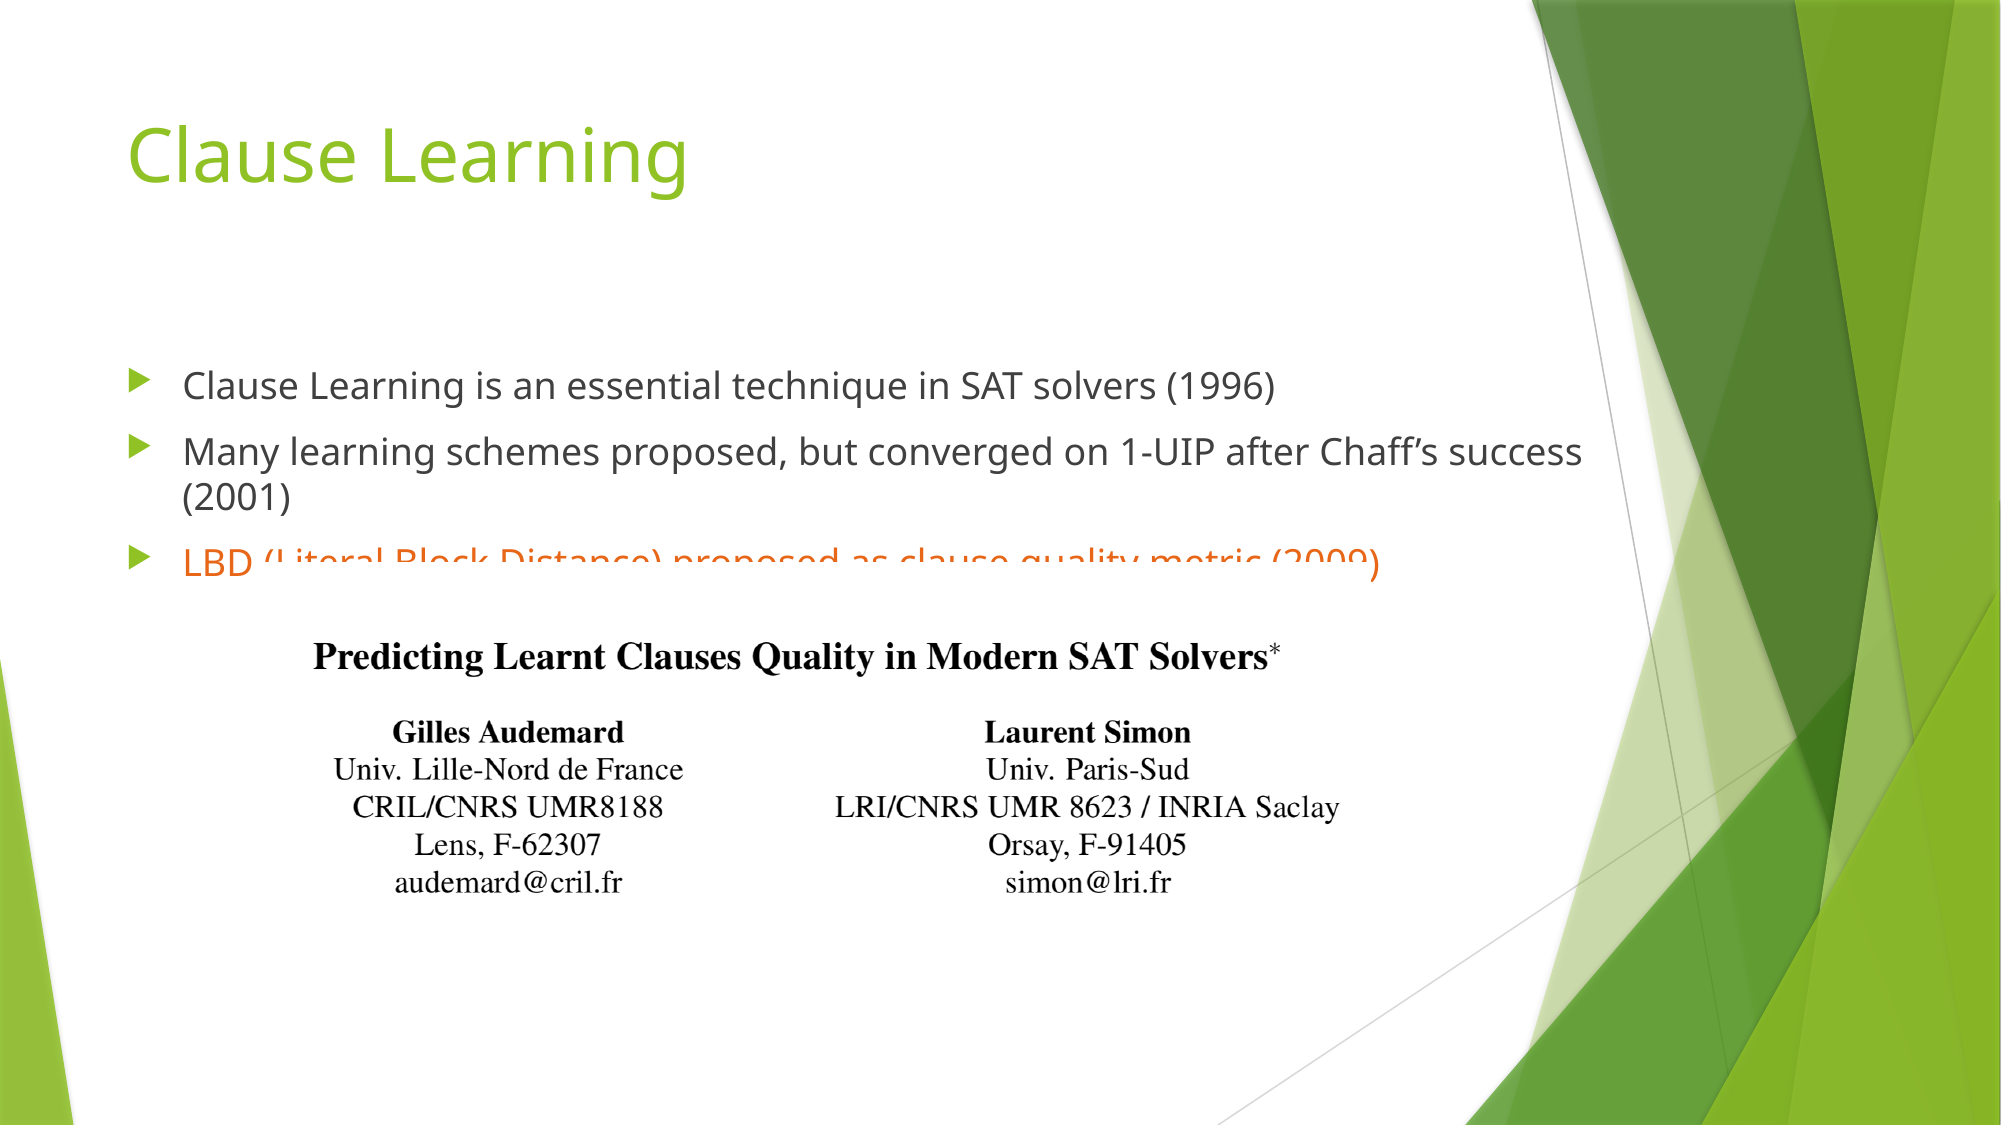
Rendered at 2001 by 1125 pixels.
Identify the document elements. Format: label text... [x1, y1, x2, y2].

picture [261, 561, 1372, 927]
title Clause Learning [111, 99, 1522, 317]
list Clause Learning is an essential technique in SAT solvers (1996) Many learning schemes proposed, but converged on 1-UIP after Chaff’s success (2001) LBD (Literal Block Distance) proposed as clause quality metric (2009) [111, 354, 1709, 992]
